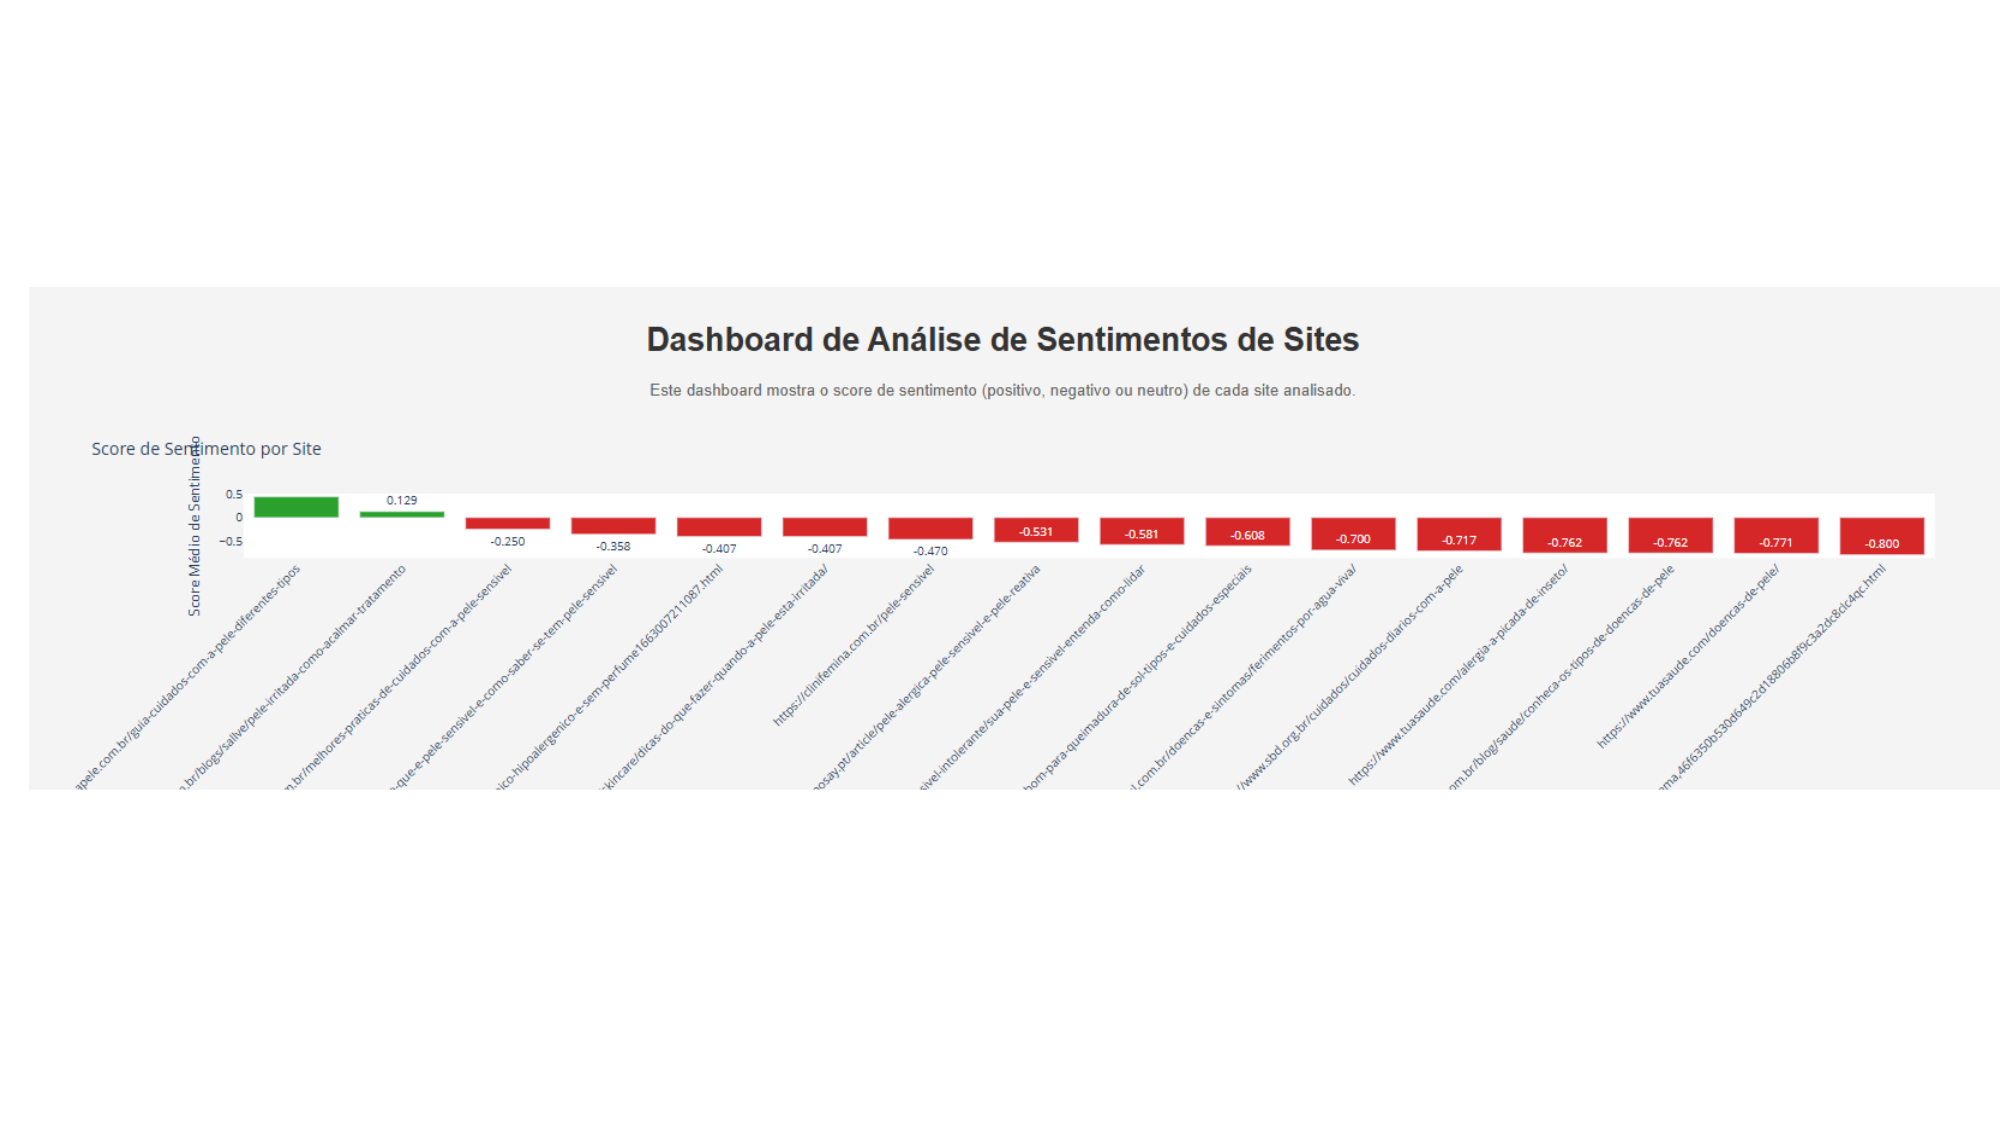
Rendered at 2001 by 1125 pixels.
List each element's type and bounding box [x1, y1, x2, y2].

list [28, 287, 2000, 792]
